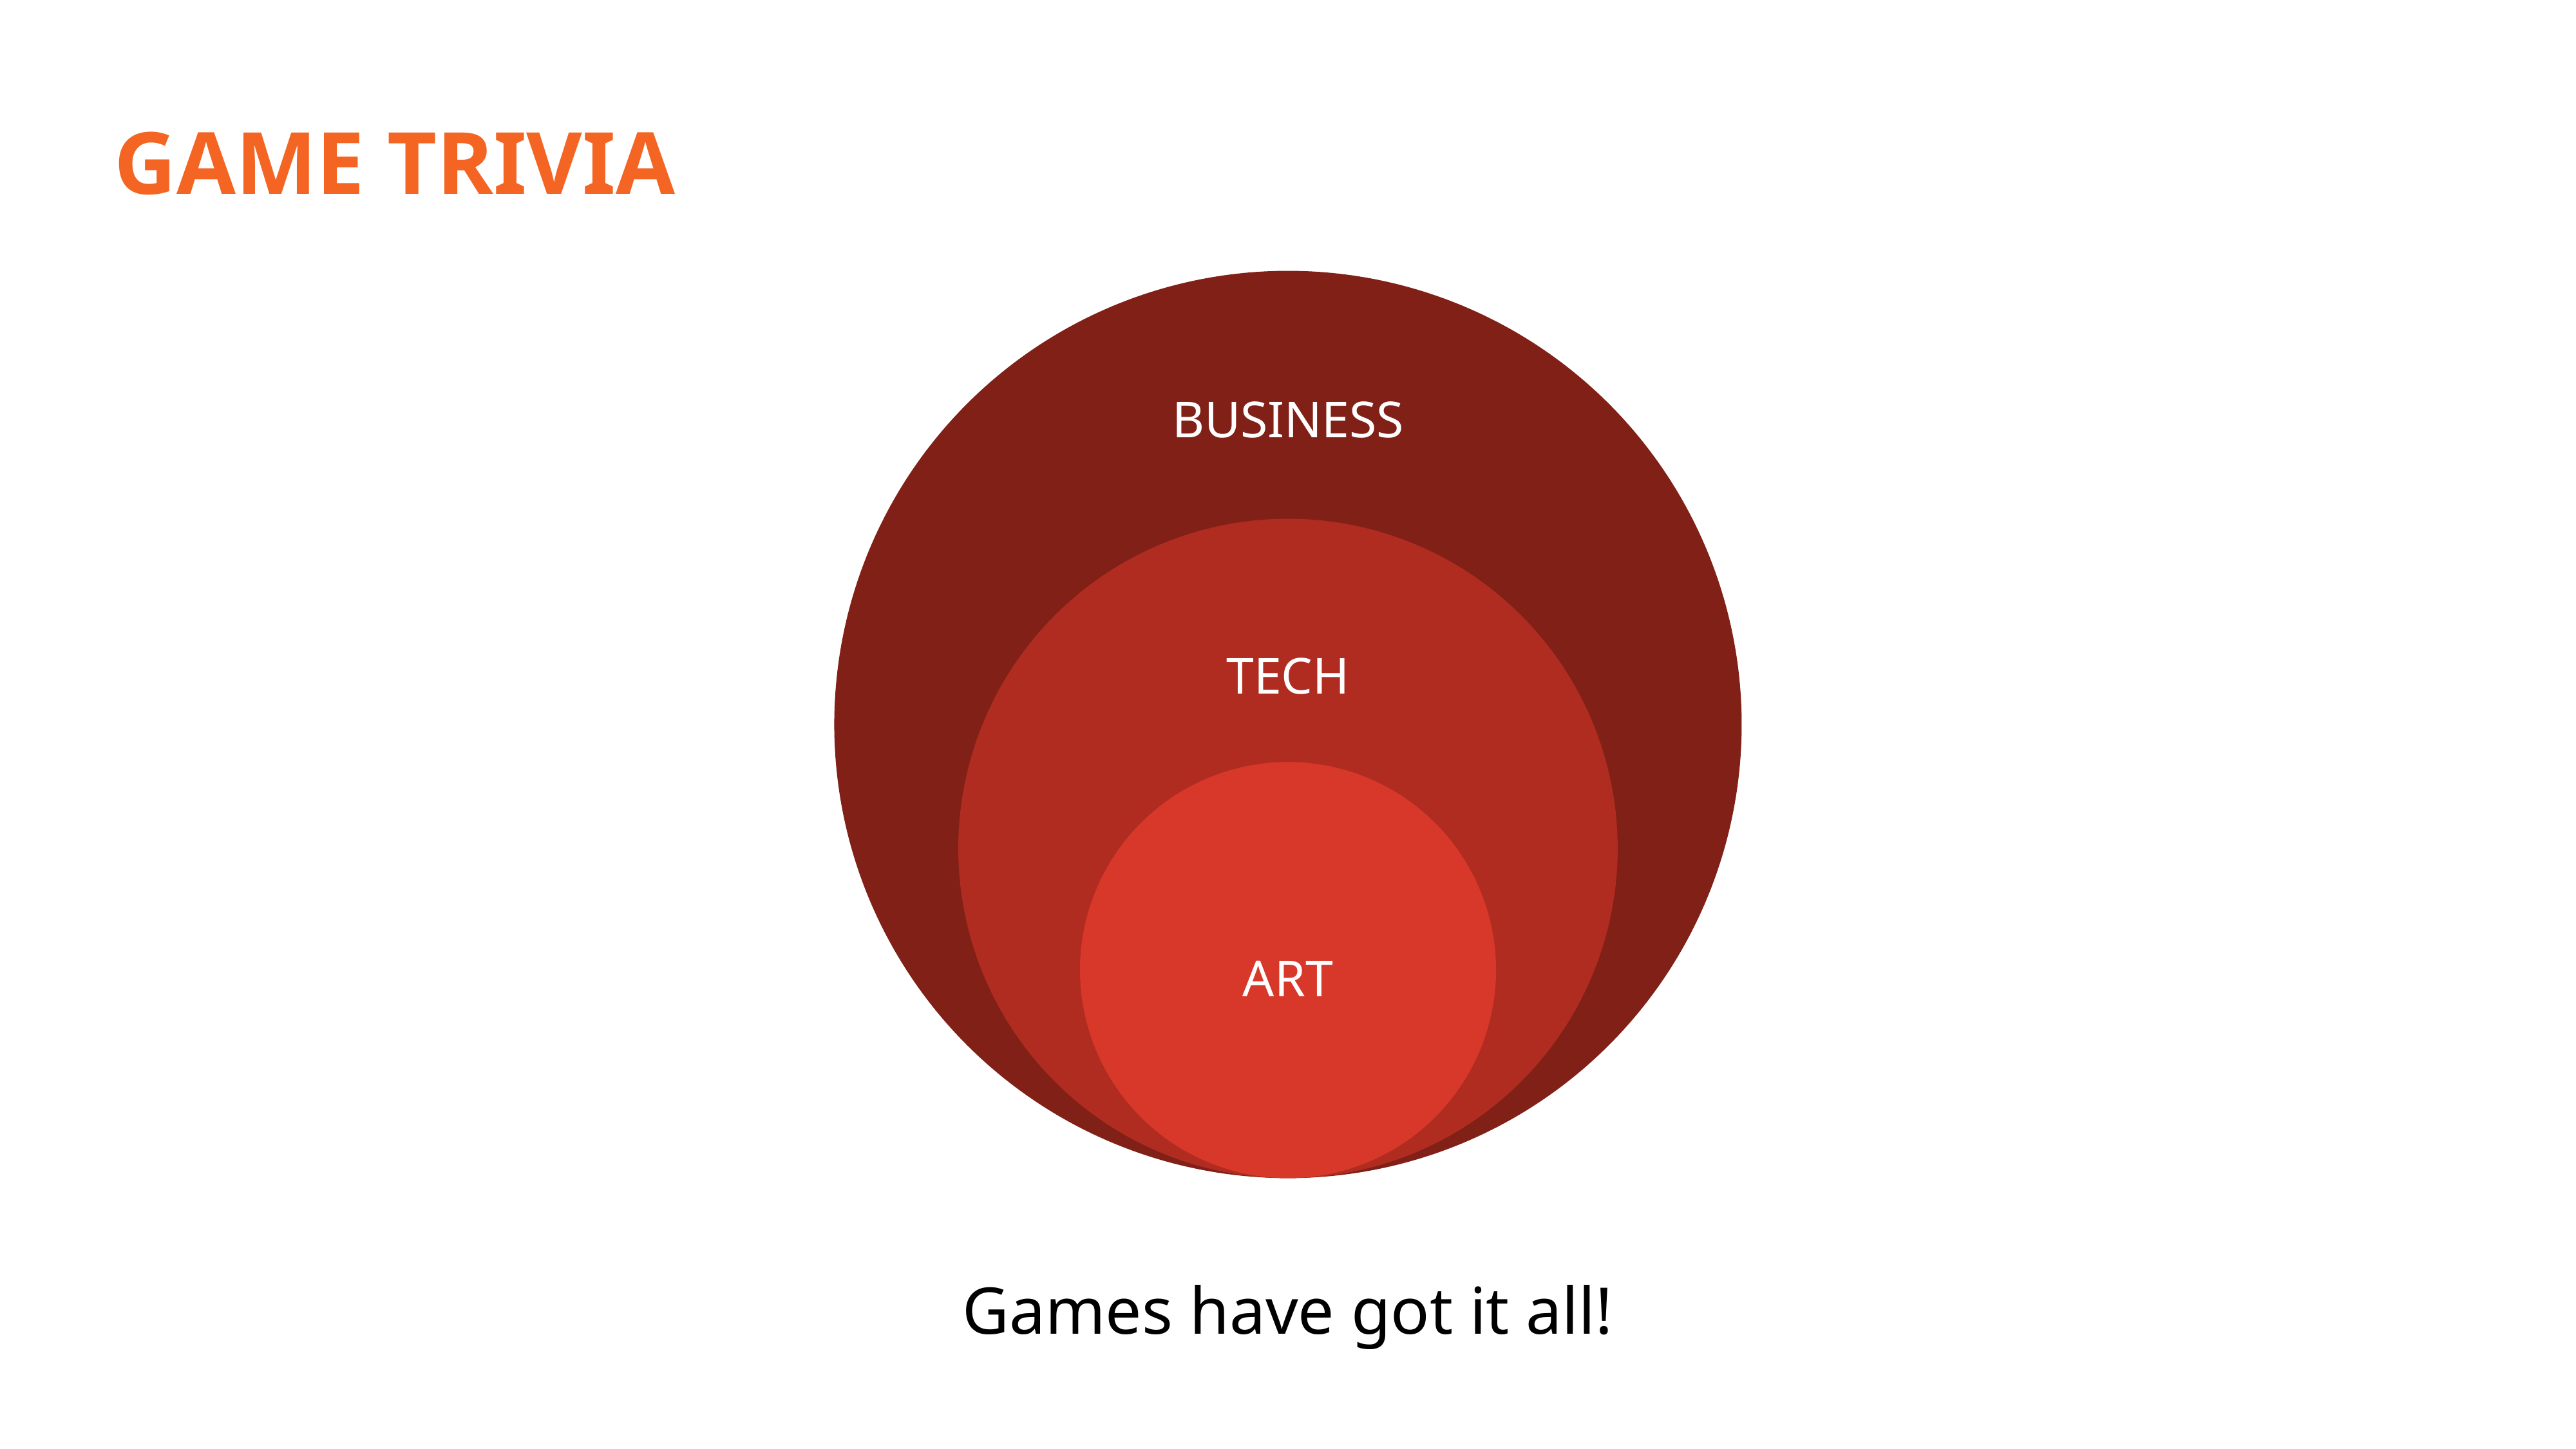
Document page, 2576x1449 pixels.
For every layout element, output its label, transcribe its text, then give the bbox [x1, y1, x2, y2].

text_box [1079, 761, 1497, 1179]
title GAME TRIVIA [89, 82, 1553, 299]
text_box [958, 518, 1618, 1179]
text_box Games have got it all! [196, 1244, 2380, 1399]
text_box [834, 270, 1742, 1179]
